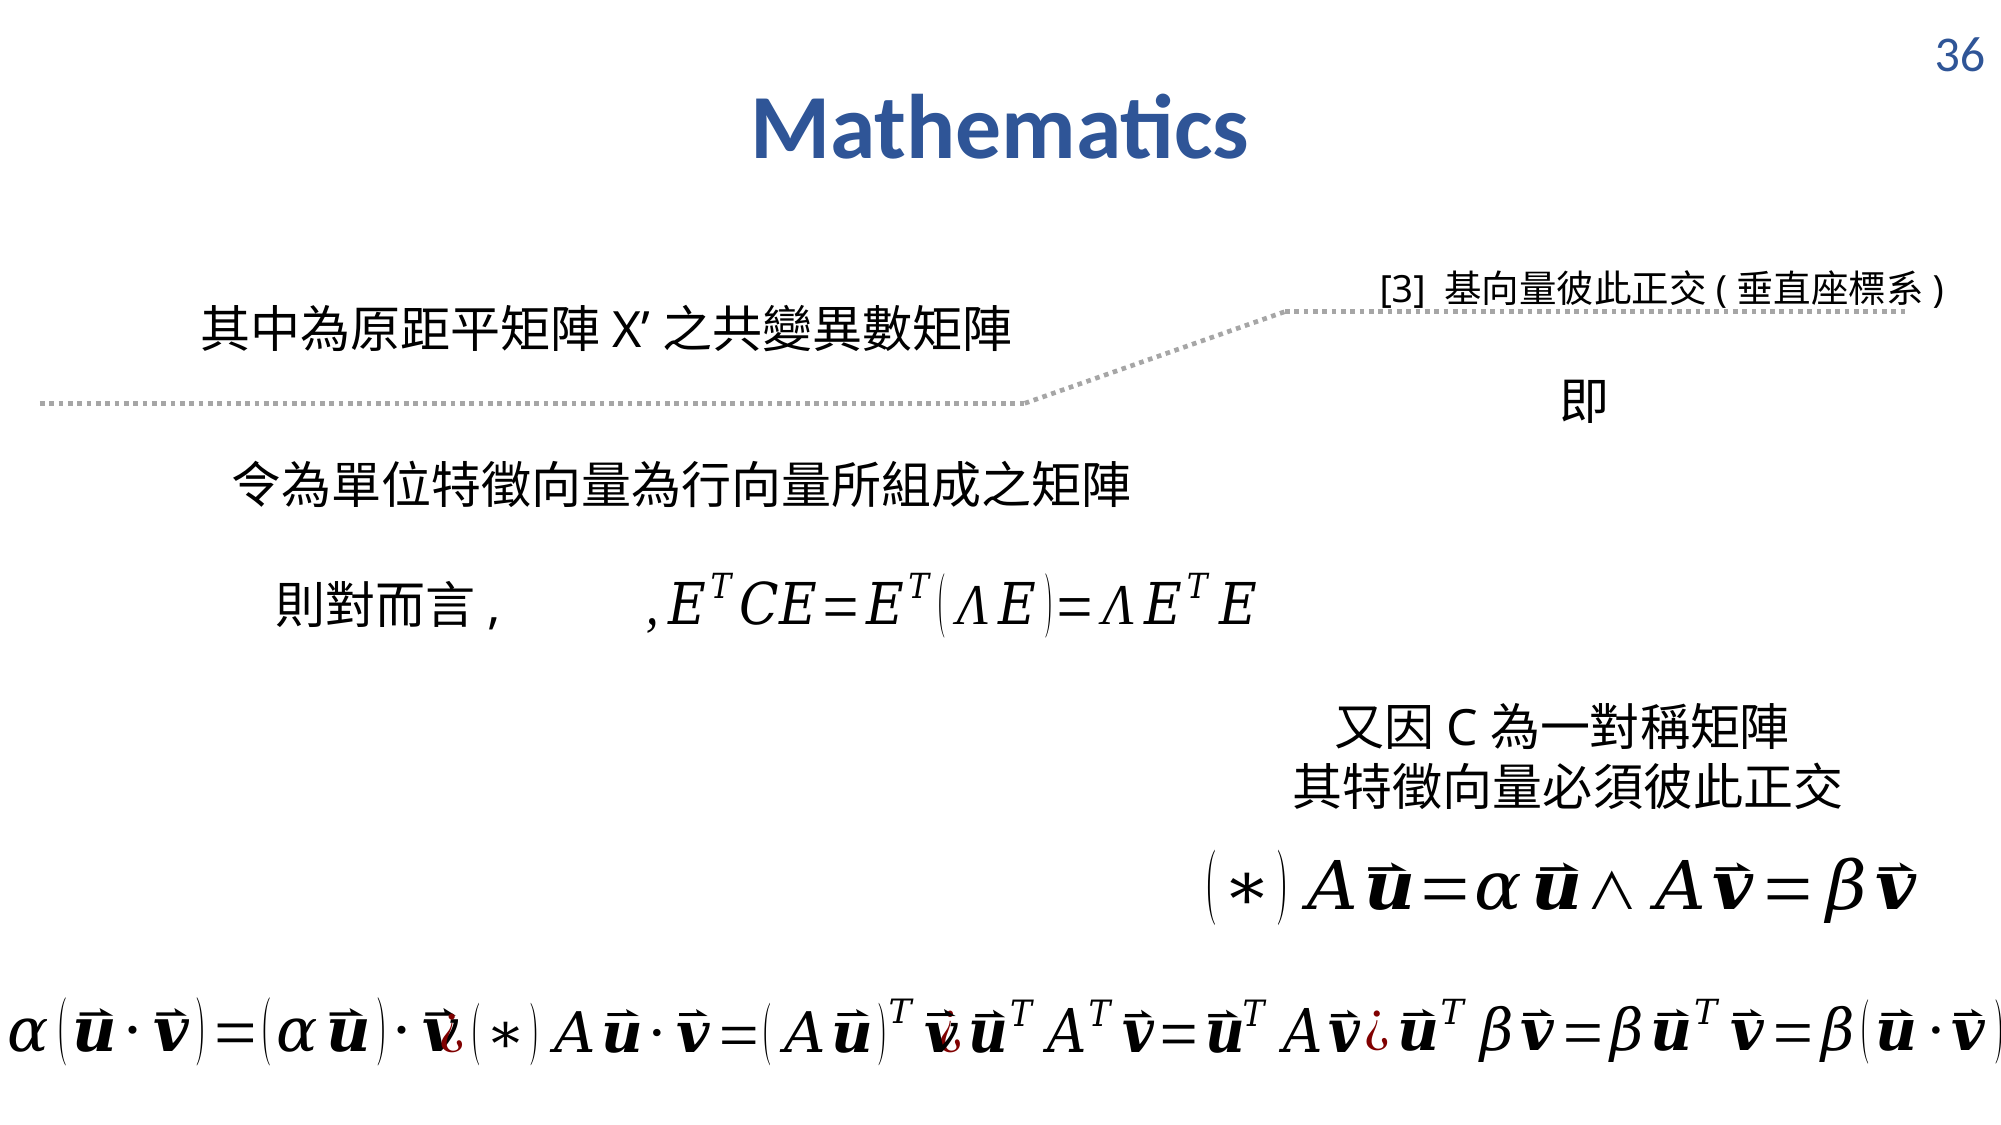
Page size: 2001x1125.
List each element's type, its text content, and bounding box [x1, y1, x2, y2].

text_box 又因C為一對稱矩陣 其特徵向量必須彼此正交 [1209, 688, 1926, 824]
text_box [3] 基向量彼此正交(垂直座標系) [1364, 258, 1959, 318]
text_box Mathematics [274, 58, 1726, 199]
slide_number 36 [1906, 0, 2000, 104]
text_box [39, 311, 1905, 404]
